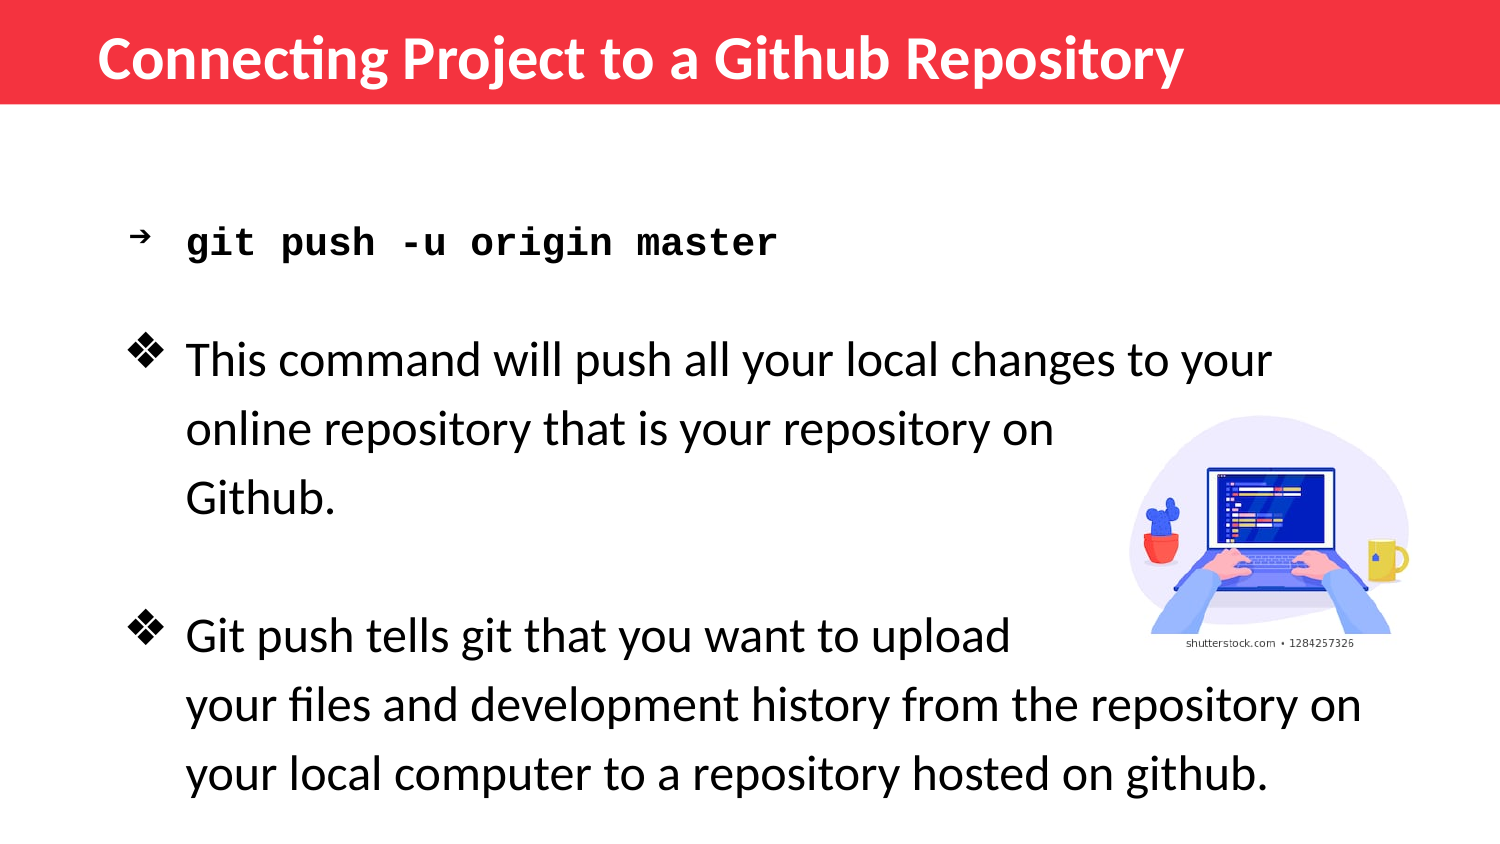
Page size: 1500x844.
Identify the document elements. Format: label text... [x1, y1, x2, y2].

text_box git push -u origin master This command will push all your local changes to your online repository that is your repository on Github. Git push tells git that you want to upload your files and development history from the repository on your local computer to a repository hosted on github. [95, 193, 1411, 615]
text_box Connecting Project to a Github Repository [83, 2, 1226, 138]
picture [1099, 392, 1442, 653]
text_box [0, 0, 1500, 105]
